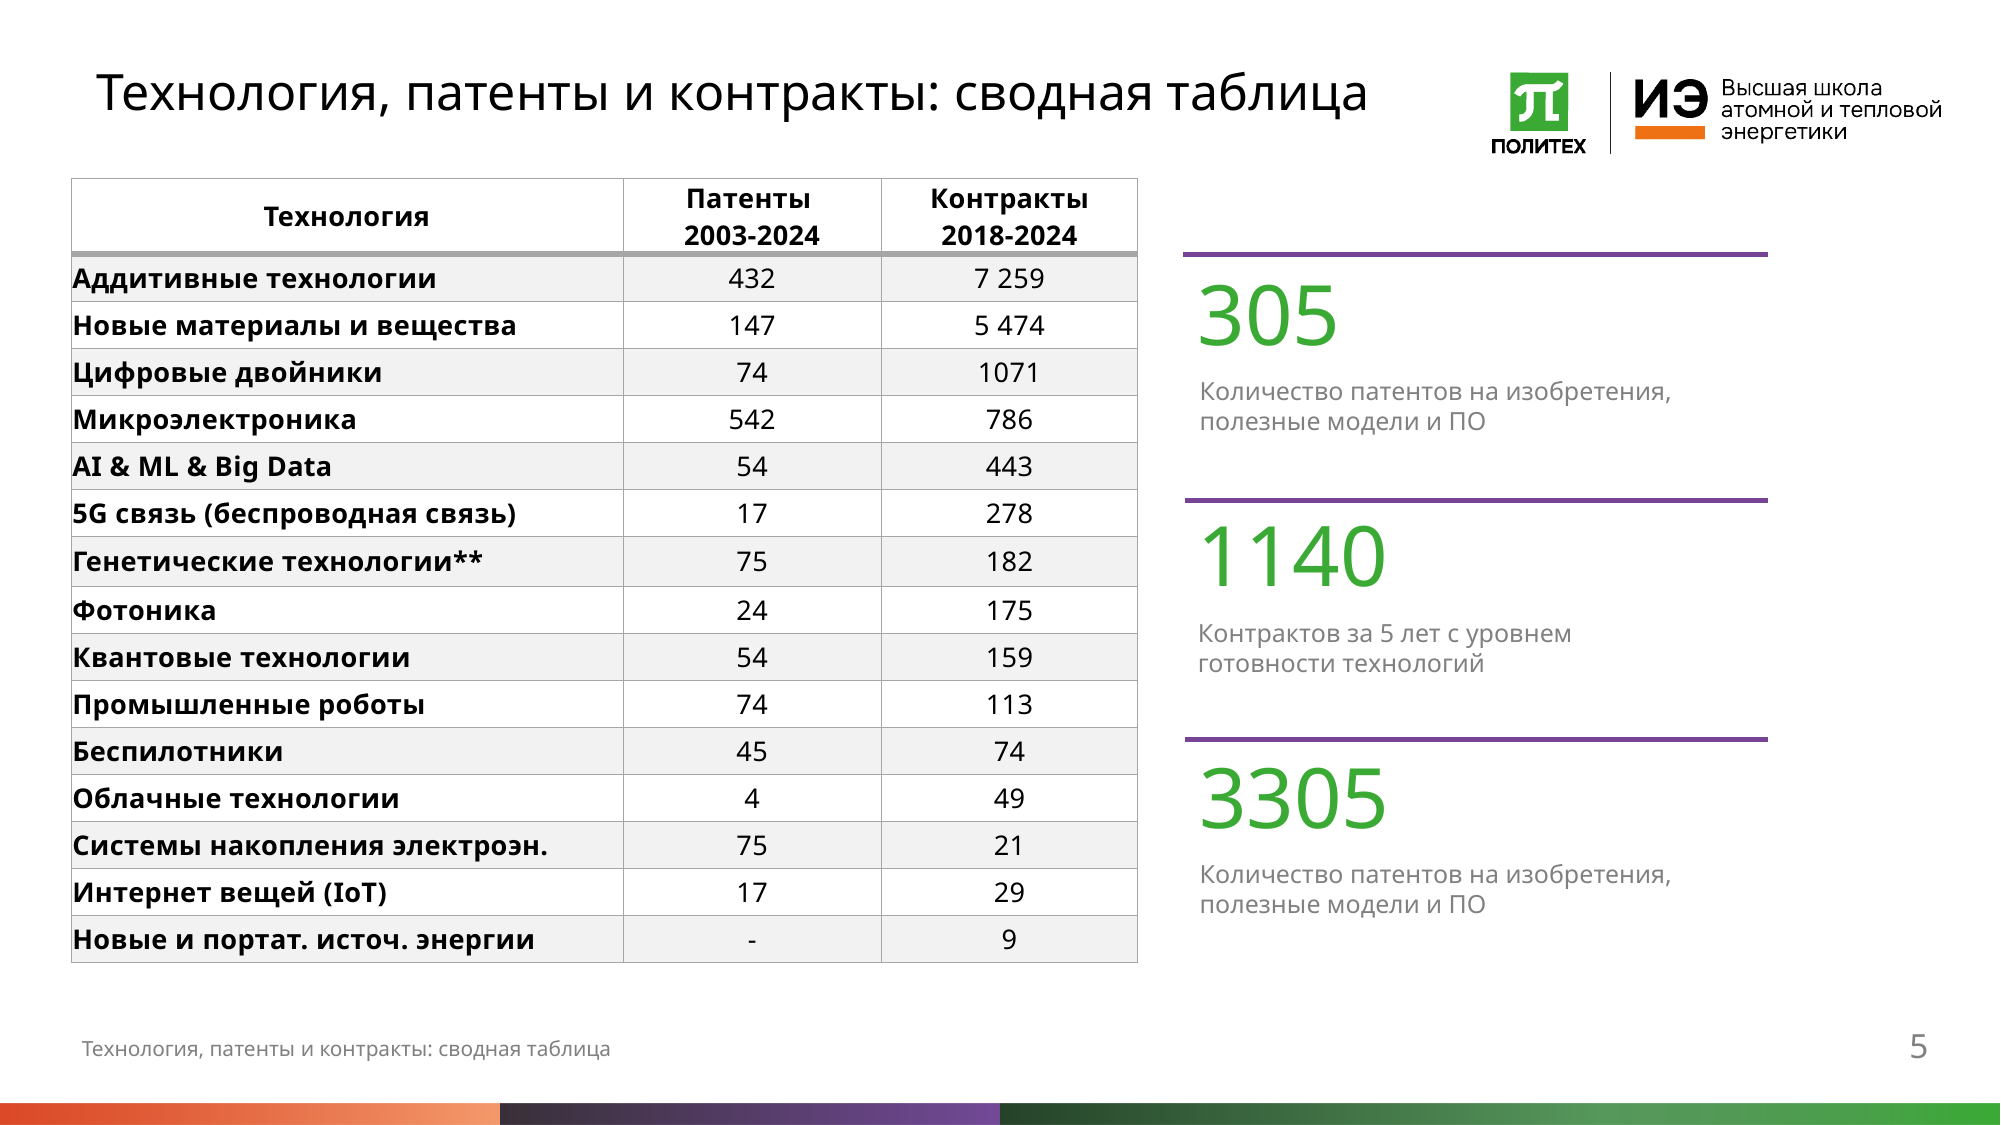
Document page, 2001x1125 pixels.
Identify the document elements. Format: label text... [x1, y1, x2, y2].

table_cell 54 [624, 634, 881, 680]
table_cell 17 [624, 869, 881, 915]
table_header Технология [72, 179, 623, 251]
table_cell 74 [624, 349, 881, 395]
table_cell 182 [882, 537, 1137, 586]
table_cell 21 [882, 822, 1137, 868]
table_cell Микроэлектроника [72, 396, 623, 442]
table_cell 49 [882, 775, 1137, 821]
table_cell 54 [624, 443, 881, 489]
text_box Количество патентов на изобретения, полезные модели и ПО [1184, 367, 1768, 443]
table_cell Генетические технологии** [72, 537, 623, 586]
table_cell Промышленные роботы [72, 681, 623, 727]
table_cell Новые материалы и вещества [72, 302, 623, 348]
table_cell Беспилотники [72, 728, 623, 774]
slide_number Технология, патенты и контракты: сводная таблица [66, 1018, 986, 1079]
table_cell 786 [882, 396, 1137, 442]
table_cell Фотоника [72, 587, 623, 633]
table_cell 147 [624, 302, 881, 348]
table_cell Цифровые двойники [72, 349, 623, 395]
table_cell 443 [882, 443, 1137, 489]
text_box Контрактов за 5 лет с уровнем готовности технологий [1183, 609, 1652, 685]
table_cell 4 [624, 775, 881, 821]
table_header Контракты 2018-2024 [882, 179, 1137, 251]
table_cell 29 [882, 869, 1137, 915]
table_cell 75 [624, 537, 881, 586]
table_cell 113 [882, 681, 1137, 727]
table_cell Квантовые технологии [72, 634, 623, 680]
table_cell 1071 [882, 349, 1137, 395]
table_cell 159 [882, 634, 1137, 680]
table_cell 74 [882, 728, 1137, 774]
table_cell 432 [624, 257, 881, 301]
table_cell 278 [882, 490, 1137, 536]
slide_number 5 [1493, 1018, 1944, 1079]
table_cell - [624, 916, 881, 962]
table_cell 17 [624, 490, 881, 536]
table_cell Аддитивные технологии [72, 257, 623, 301]
text_box Количество патентов на изобретения, полезные модели и ПО [1184, 851, 1842, 927]
table_cell 5G связь (беспроводная связь) [72, 490, 623, 536]
table_header Патенты 2003-2024 [624, 179, 881, 251]
table_cell Интернет вещей (IoT) [72, 869, 623, 915]
table_cell 9 [882, 916, 1137, 962]
table_cell AI & ML & Big Data [72, 443, 623, 489]
table_cell 45 [624, 728, 881, 774]
table_cell 542 [624, 396, 881, 442]
picture [1492, 72, 1942, 168]
table_cell 24 [624, 587, 881, 633]
table_cell 5 474 [882, 302, 1137, 348]
table_cell 7 259 [882, 257, 1137, 301]
table_cell Новые и портат. источ. энергии [72, 916, 623, 962]
text_box 305 [1183, 259, 1498, 370]
title Технология, патенты и контракты: сводная таблица [81, 60, 1443, 273]
table_cell Системы накопления электроэн. [72, 822, 623, 868]
table_cell Облачные технологии [72, 775, 623, 821]
table_cell 74 [624, 681, 881, 727]
picture [0, 1103, 2000, 1125]
table_cell 175 [882, 587, 1137, 633]
text_box 3305 [1184, 737, 1787, 851]
text_box 1140 [1182, 496, 1606, 611]
table_cell 75 [624, 822, 881, 868]
